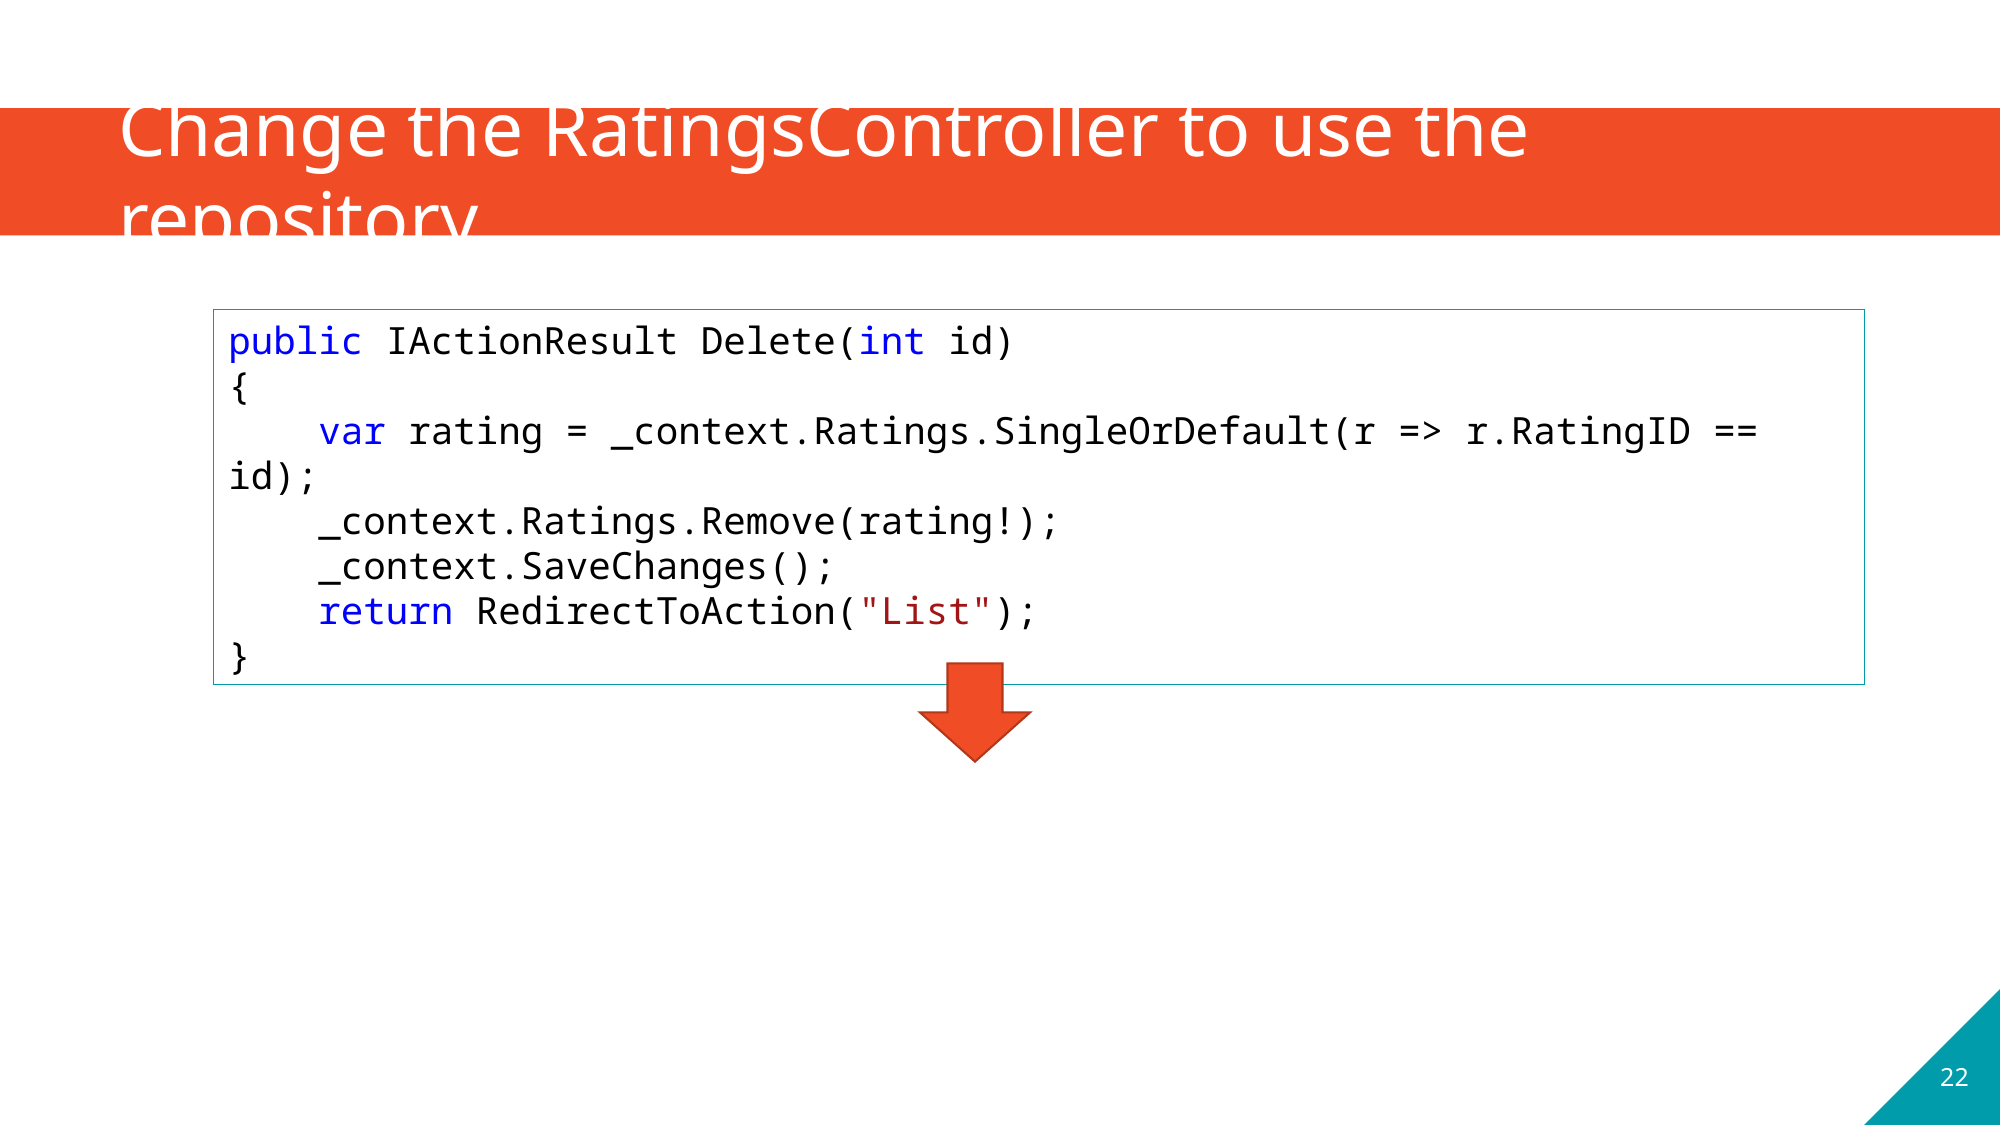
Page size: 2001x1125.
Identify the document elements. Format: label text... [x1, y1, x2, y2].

text_box [917, 662, 1033, 764]
slide_number 22 [1862, 987, 2000, 1125]
text_box public IActionResult Delete(int id) { var rating = _context.Ratings.SingleOrDefault(r => r.RatingID == id); _context.Ratings.Remove(rating!); _context.SaveChanges(); return RedirectToAction("List"); } [213, 309, 1865, 685]
title Change the RatingsController to use the repository [0, 108, 2000, 236]
